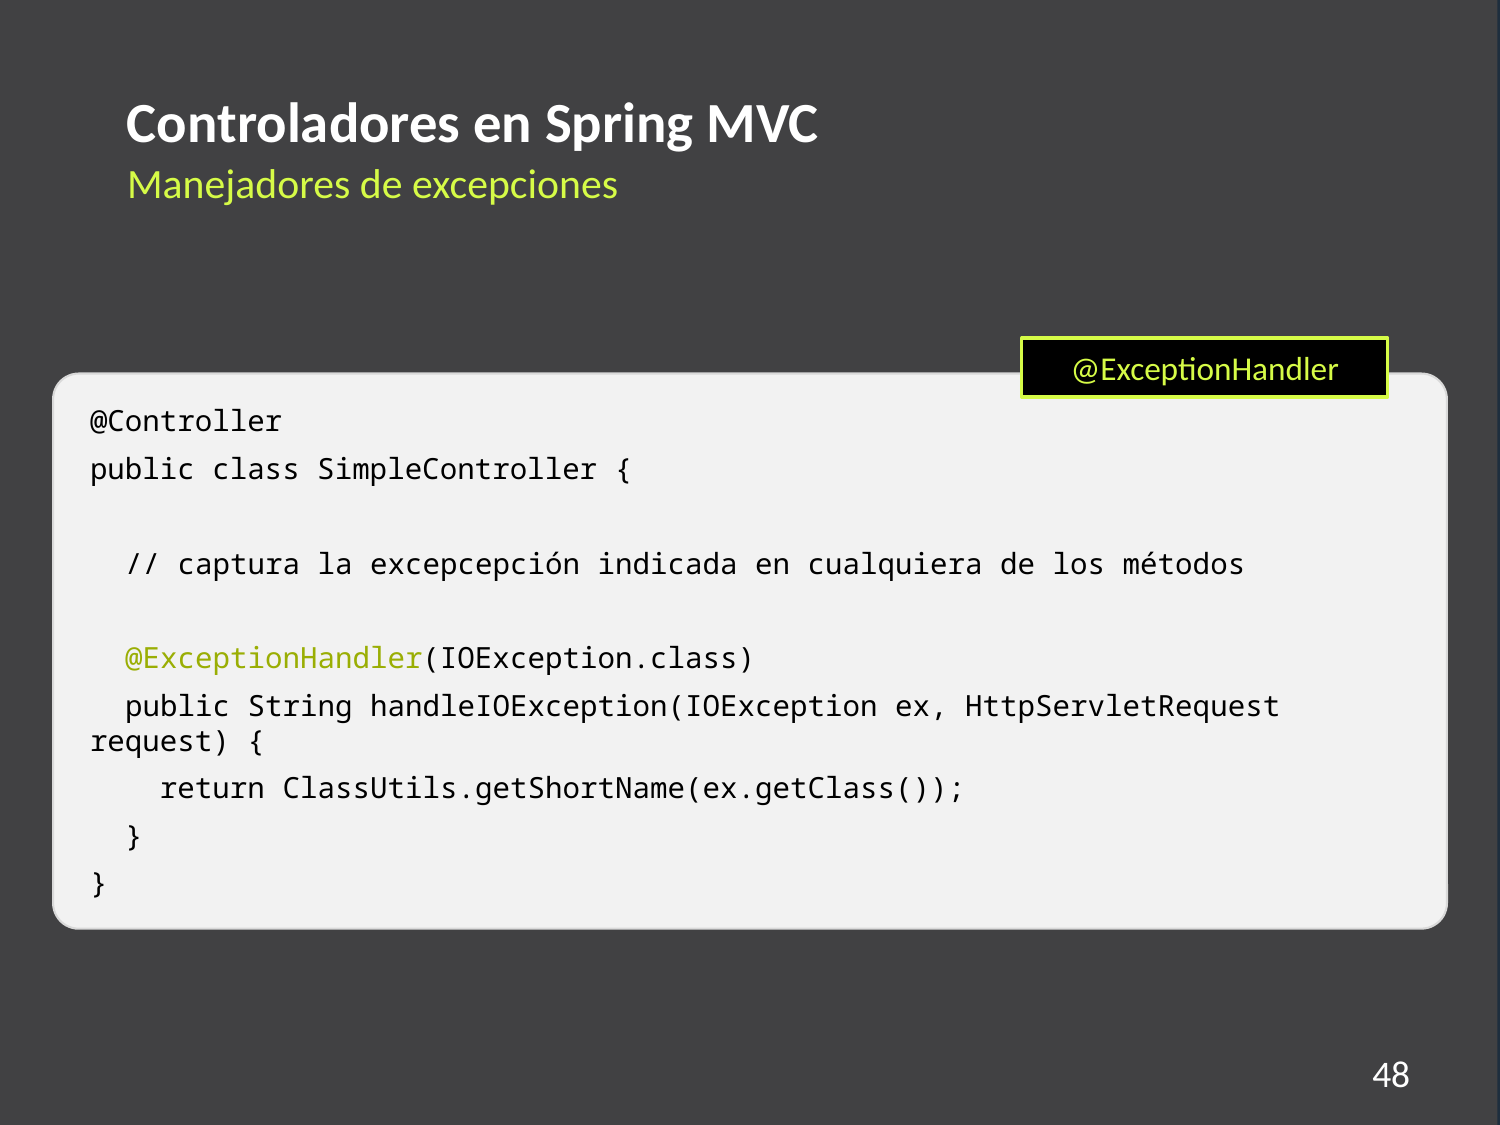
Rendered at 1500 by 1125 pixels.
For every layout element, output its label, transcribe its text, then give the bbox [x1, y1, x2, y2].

text_box Controladores en Spring MVC [112, 78, 1069, 161]
text_box @ExceptionHandler [1021, 338, 1388, 398]
text_box @Controller public class SimpleController { // captura la excepcepción indicada en cualquiera de los métodos @ExceptionHandler(IOException.class) public String handleIOException(IOException ex, HttpServletRequest request) { return ClassUtils.getShortName(ex.getClass()); } } [53, 373, 1447, 929]
text_box 48 [1281, 1042, 1425, 1103]
text_box Manejadores de excepciones [112, 148, 1425, 220]
